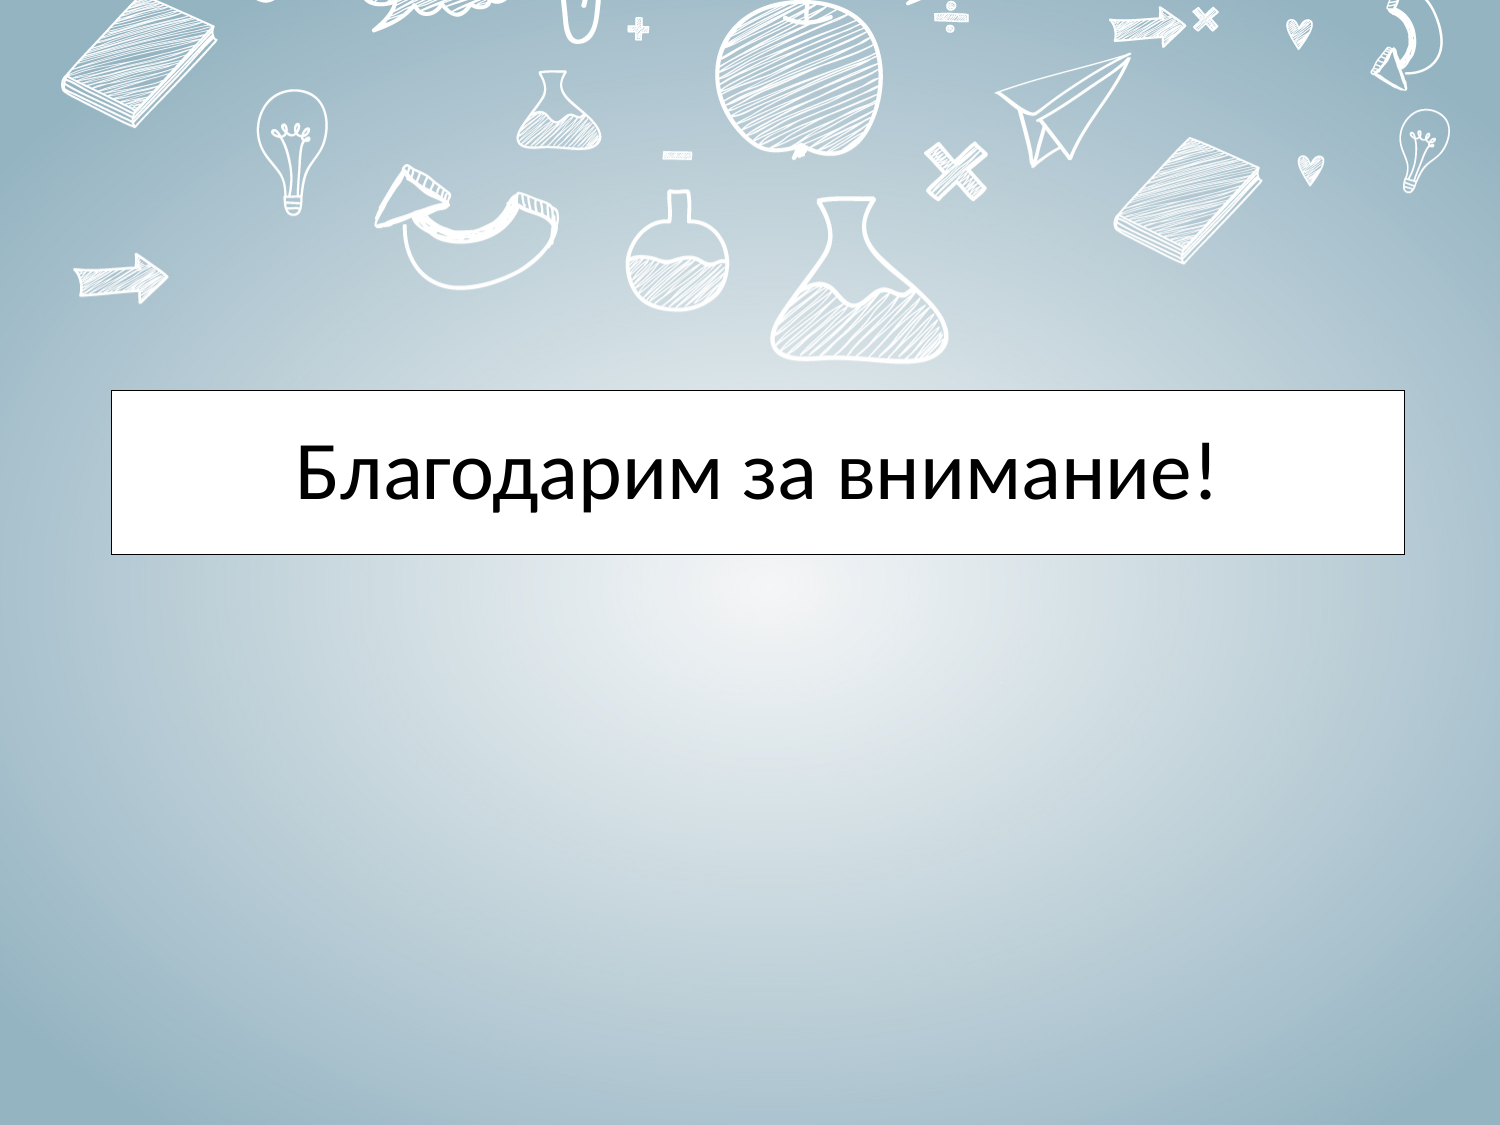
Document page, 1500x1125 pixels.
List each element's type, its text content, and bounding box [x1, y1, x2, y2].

title Благодарим за внимание! [111, 390, 1405, 555]
picture [0, 0, 1500, 1125]
